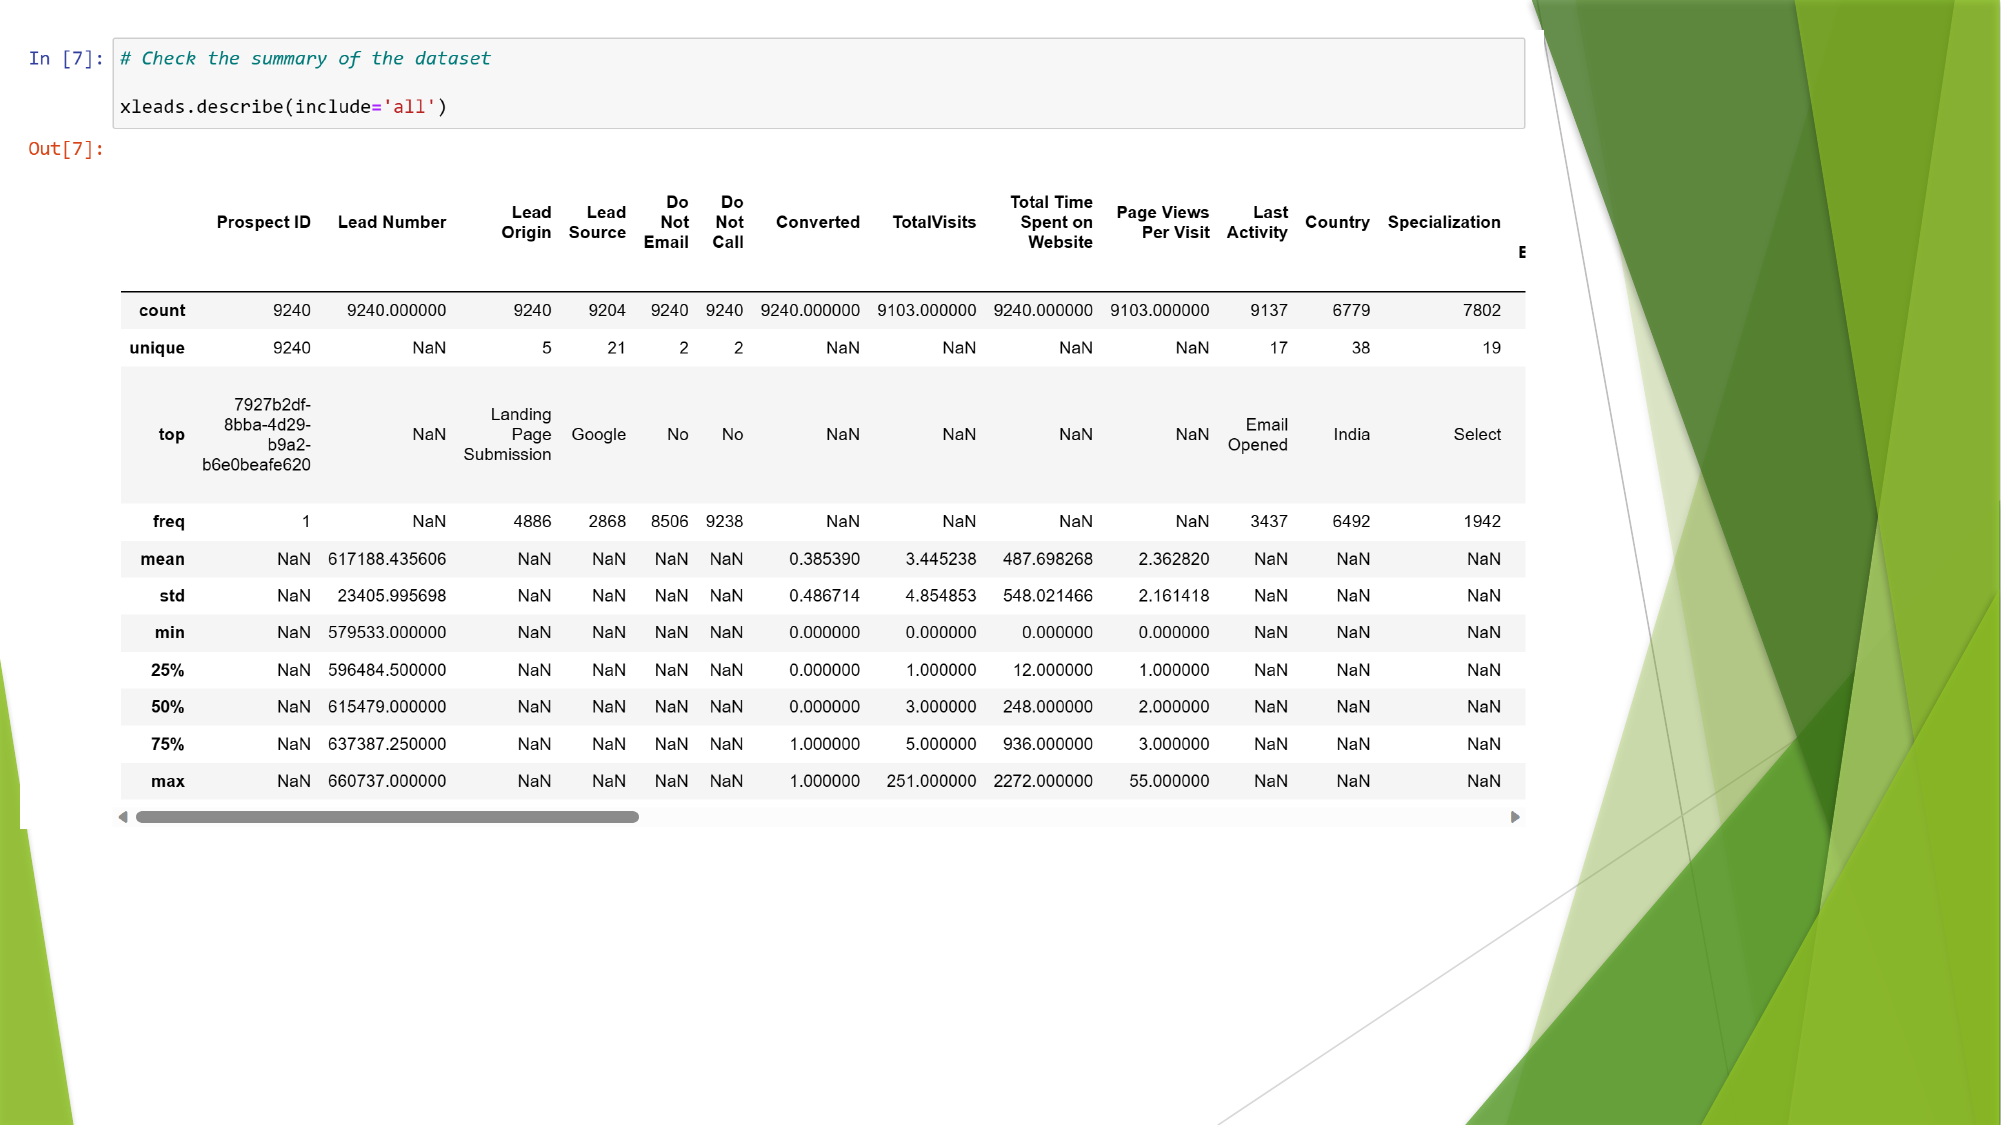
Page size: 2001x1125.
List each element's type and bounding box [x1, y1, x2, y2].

picture [19, 29, 1545, 830]
